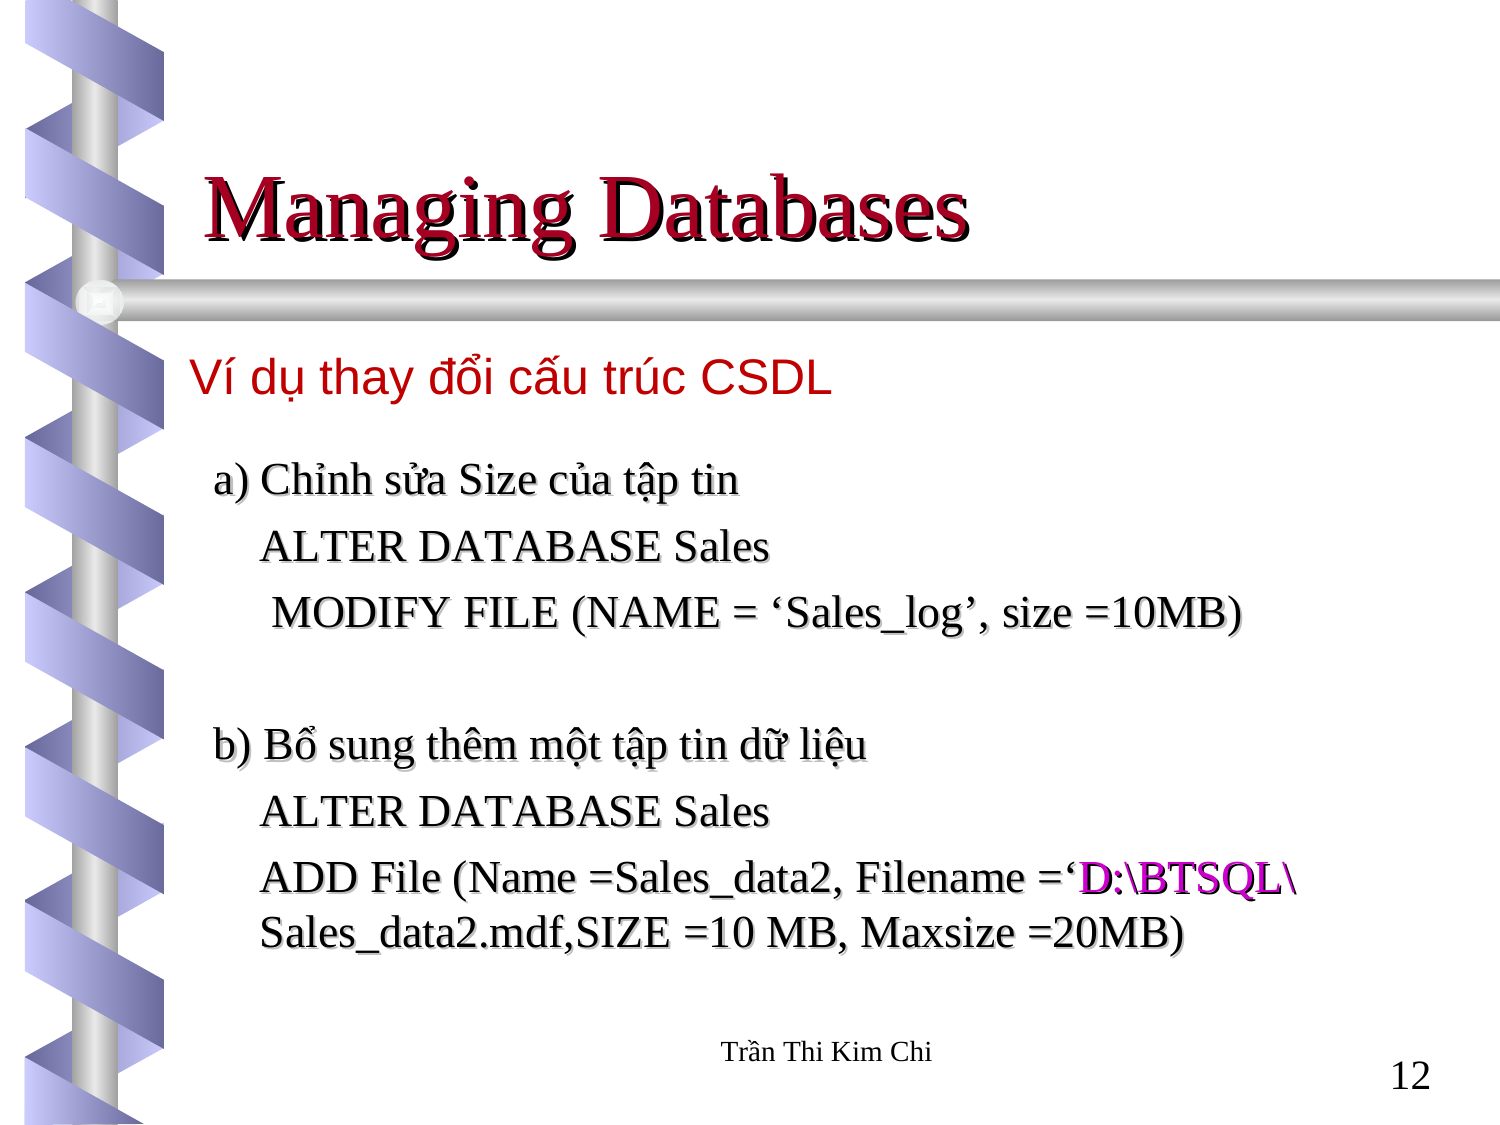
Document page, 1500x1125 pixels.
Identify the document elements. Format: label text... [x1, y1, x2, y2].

title Managing Databases [187, 38, 1500, 264]
text_box Trần Thi Kim Chi [589, 1024, 1065, 1100]
list a) Chỉnh sửa Size của tập tin ALTER DATABASE Sales MODIFY FILE (NAME = ‘Sales_log’, size =10MB) b) Bổ sung thêm một tập tin dữ liệu ALTER DATABASE Sales ADD File (Name =Sales_data2, Filename =‘D:\BTSQL\Sales_data2.mdf,SIZE =10 MB, Maxsize =20MB) [198, 441, 1500, 1079]
text_box Ví dụ thay đổi cấu trúc CSDL [174, 336, 849, 413]
